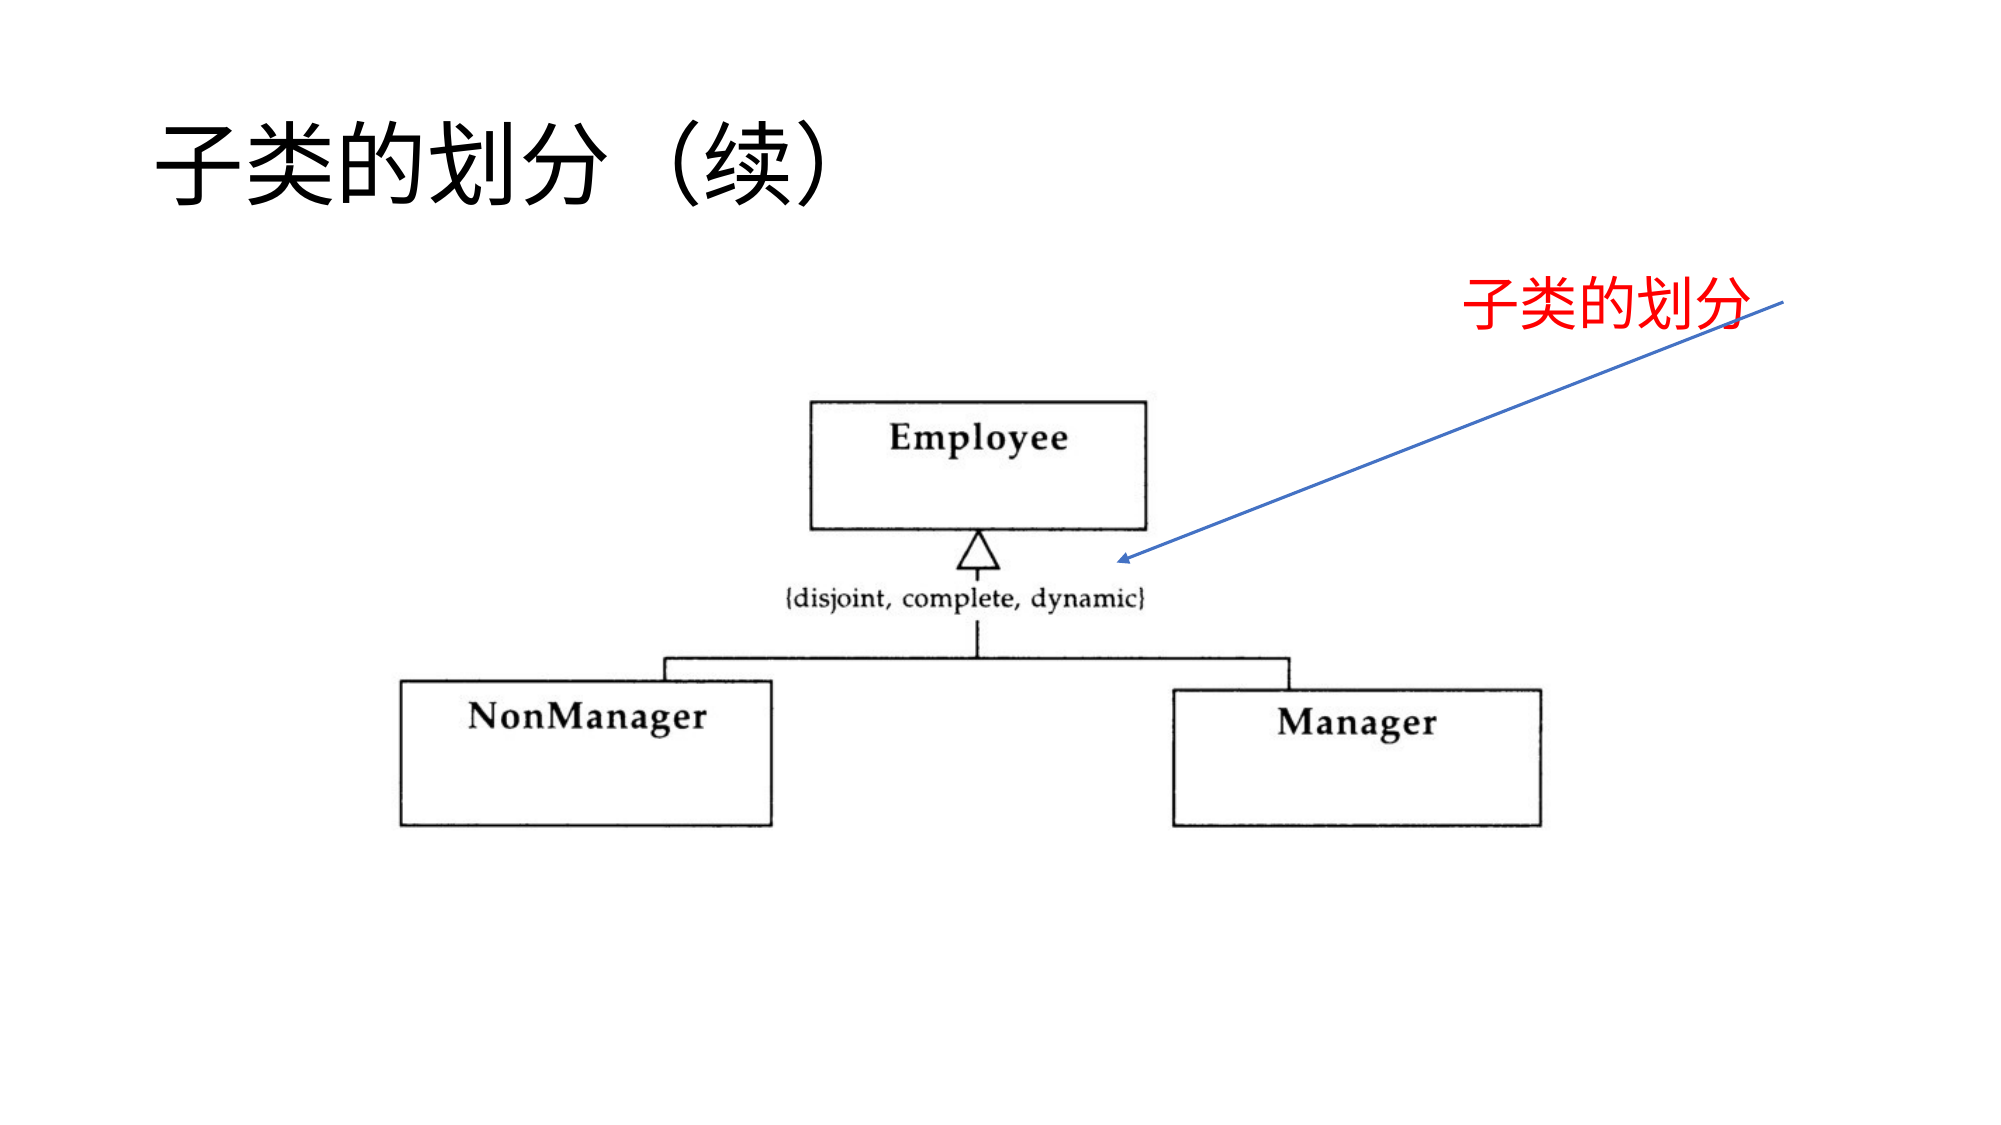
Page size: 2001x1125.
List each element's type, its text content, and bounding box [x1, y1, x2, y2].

text_box 子类的划分 [1431, 259, 1784, 345]
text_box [1116, 302, 1432, 563]
picture [379, 375, 1565, 849]
title 子类的划分（续） [137, 59, 1863, 278]
